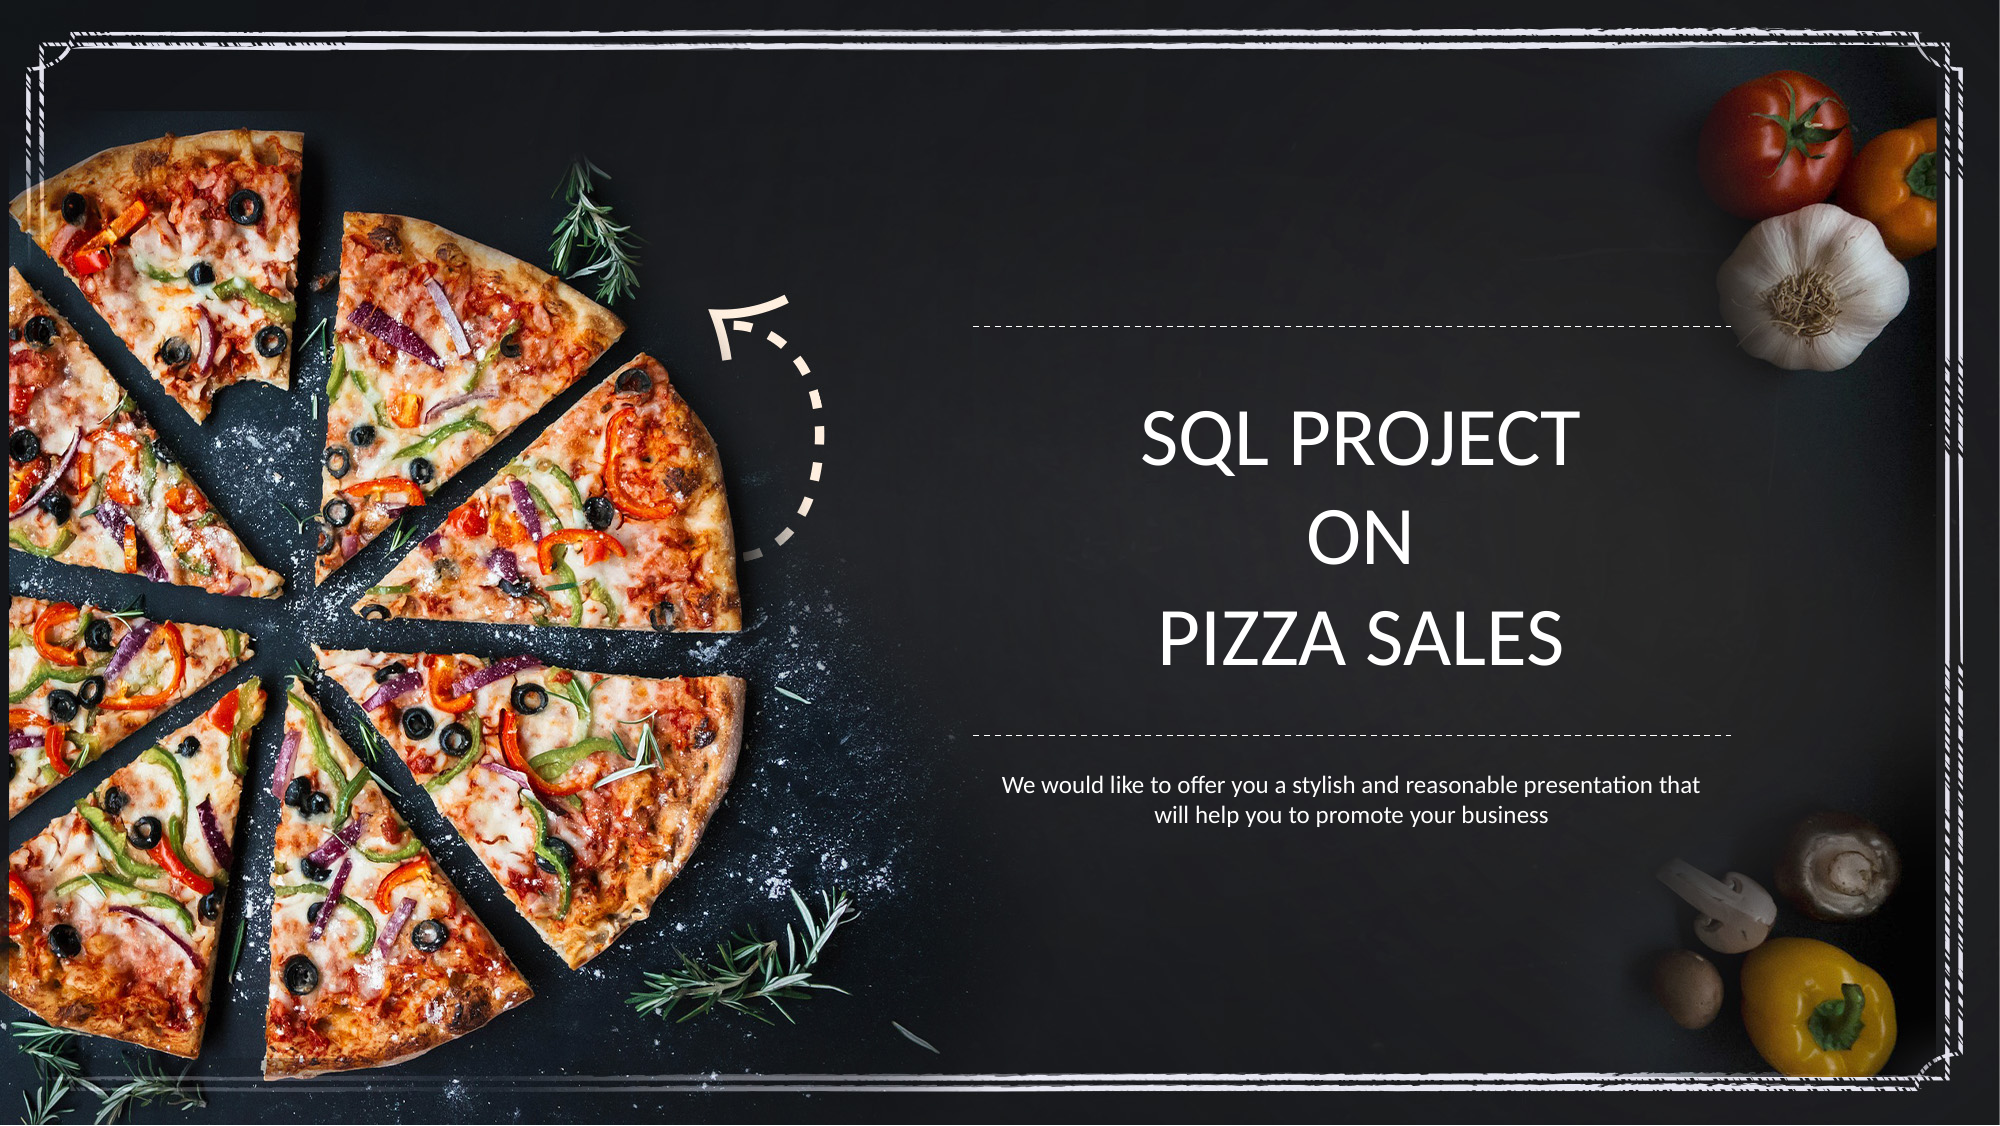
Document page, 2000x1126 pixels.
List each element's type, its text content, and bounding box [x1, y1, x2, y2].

picture [0, 0, 2000, 1125]
title SQL PROJECT ON PIZZA SALES [916, 373, 1806, 710]
subtitle We would like to offer you a stylish and reasonable presentation that will help you to promote your business [984, 760, 1720, 858]
